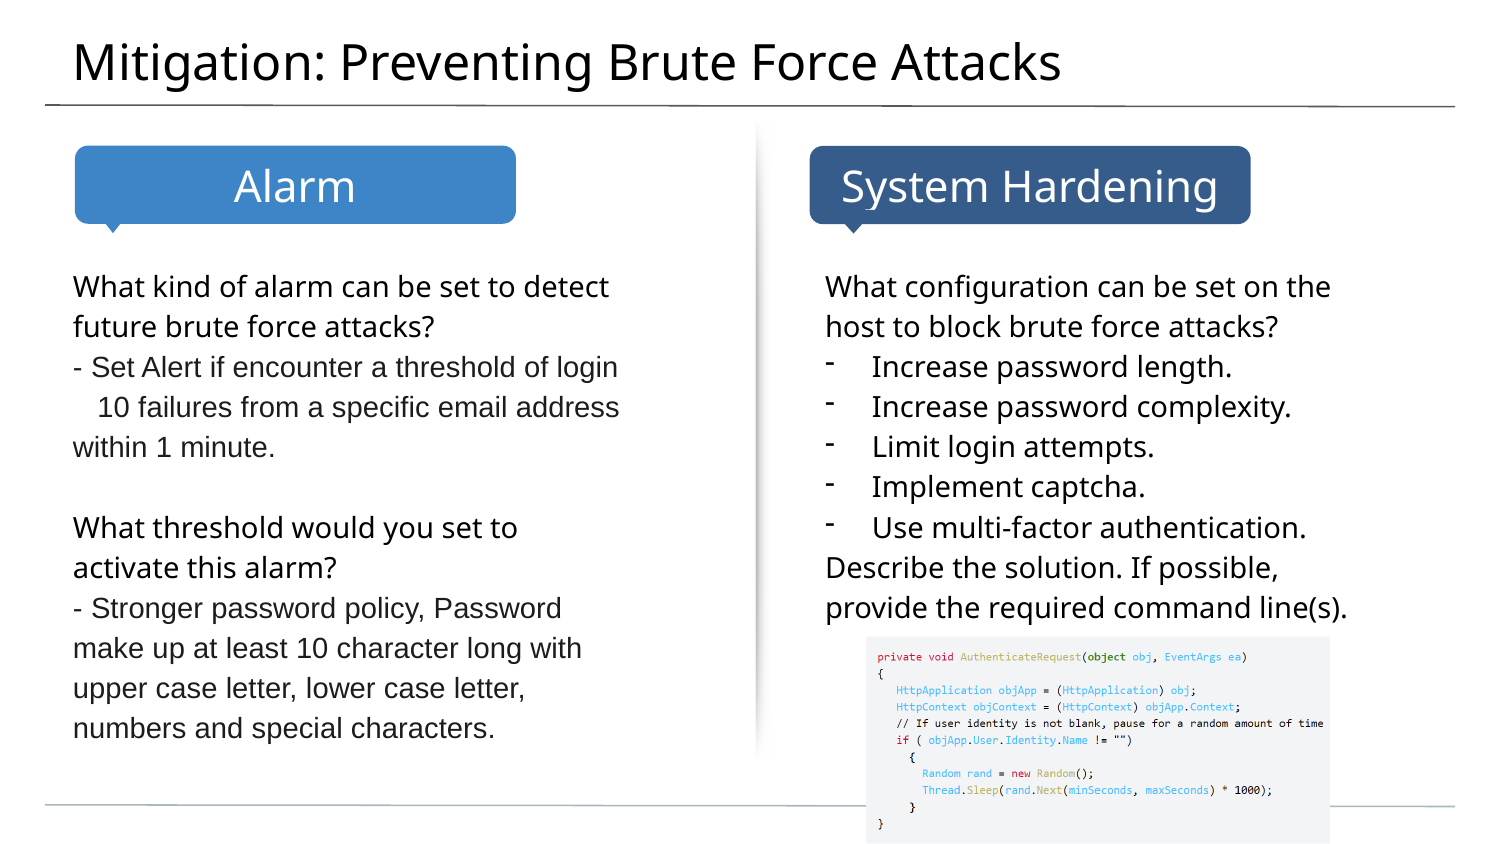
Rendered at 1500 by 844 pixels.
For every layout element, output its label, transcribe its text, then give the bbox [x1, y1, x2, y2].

title Mitigation: Preventing Brute Force Attacks [0, 0, 1500, 88]
picture [703, 107, 839, 782]
subtitle What configuration can be set on the host to block brute force attacks? Increase password length. Increase password complexity. Limit login attempts. Implement captcha. Use multi-factor authentication. Describe the solution. If possible, provide the required command line(s). [750, 262, 1456, 805]
subtitle What kind of alarm can be set to detect future brute force attacks? - Set Alert if encounter a threshold of login 10 failures from a specific email address within 1 minute. What threshold would you set to activate this alarm? - Stronger password policy, Password make up at least 10 character long with upper case letter, lower case letter, numbers and special characters. [0, 262, 704, 805]
picture [866, 633, 1330, 844]
